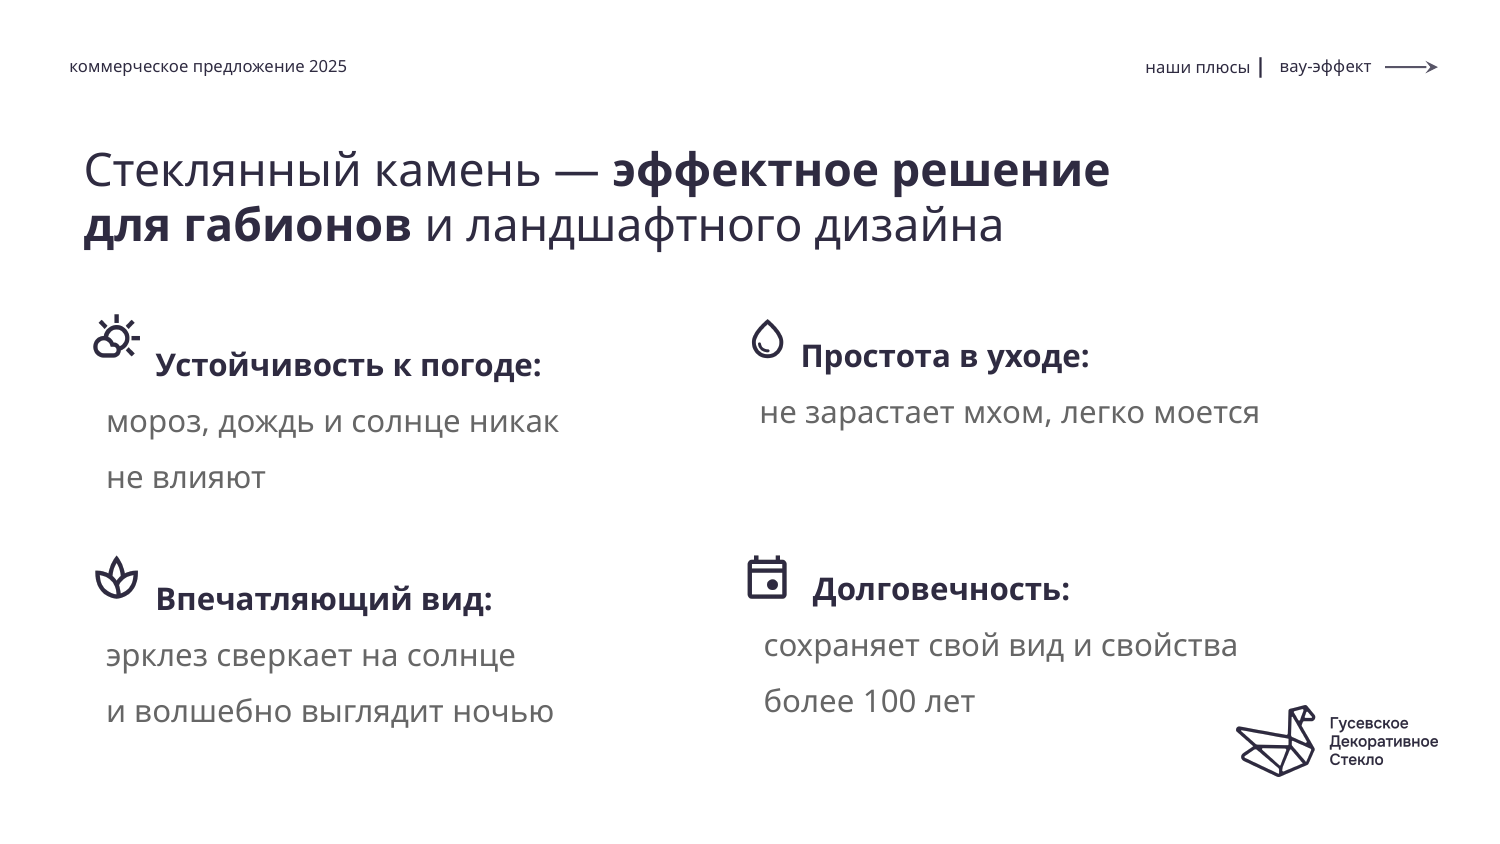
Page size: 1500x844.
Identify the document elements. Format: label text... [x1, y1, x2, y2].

text_box Простота в уходе: не зарастает мхом, легко моется [744, 302, 1445, 473]
picture [1236, 705, 1439, 777]
picture [741, 551, 794, 604]
picture [90, 312, 143, 364]
text_box наши плюсы | [1145, 52, 1496, 90]
picture [90, 551, 143, 603]
text_box вау-эффект [1279, 55, 1404, 94]
list Впечатляющий вид: эрклез сверкает на солнце и волшебно выглядит ночью [91, 545, 698, 716]
text_box Долговечность: сохраняет свой вид и свойства более 100 лет [748, 535, 1449, 705]
picture [744, 315, 791, 362]
title Стеклянный камень — эффектное решение для габионов и ландшафтного дизайна [68, 124, 1386, 263]
text_box Устойчивость к погоде: мороз, дождь и солнце никак не влияют [91, 311, 621, 481]
text_box коммерческое предложение 2025 [69, 55, 621, 125]
